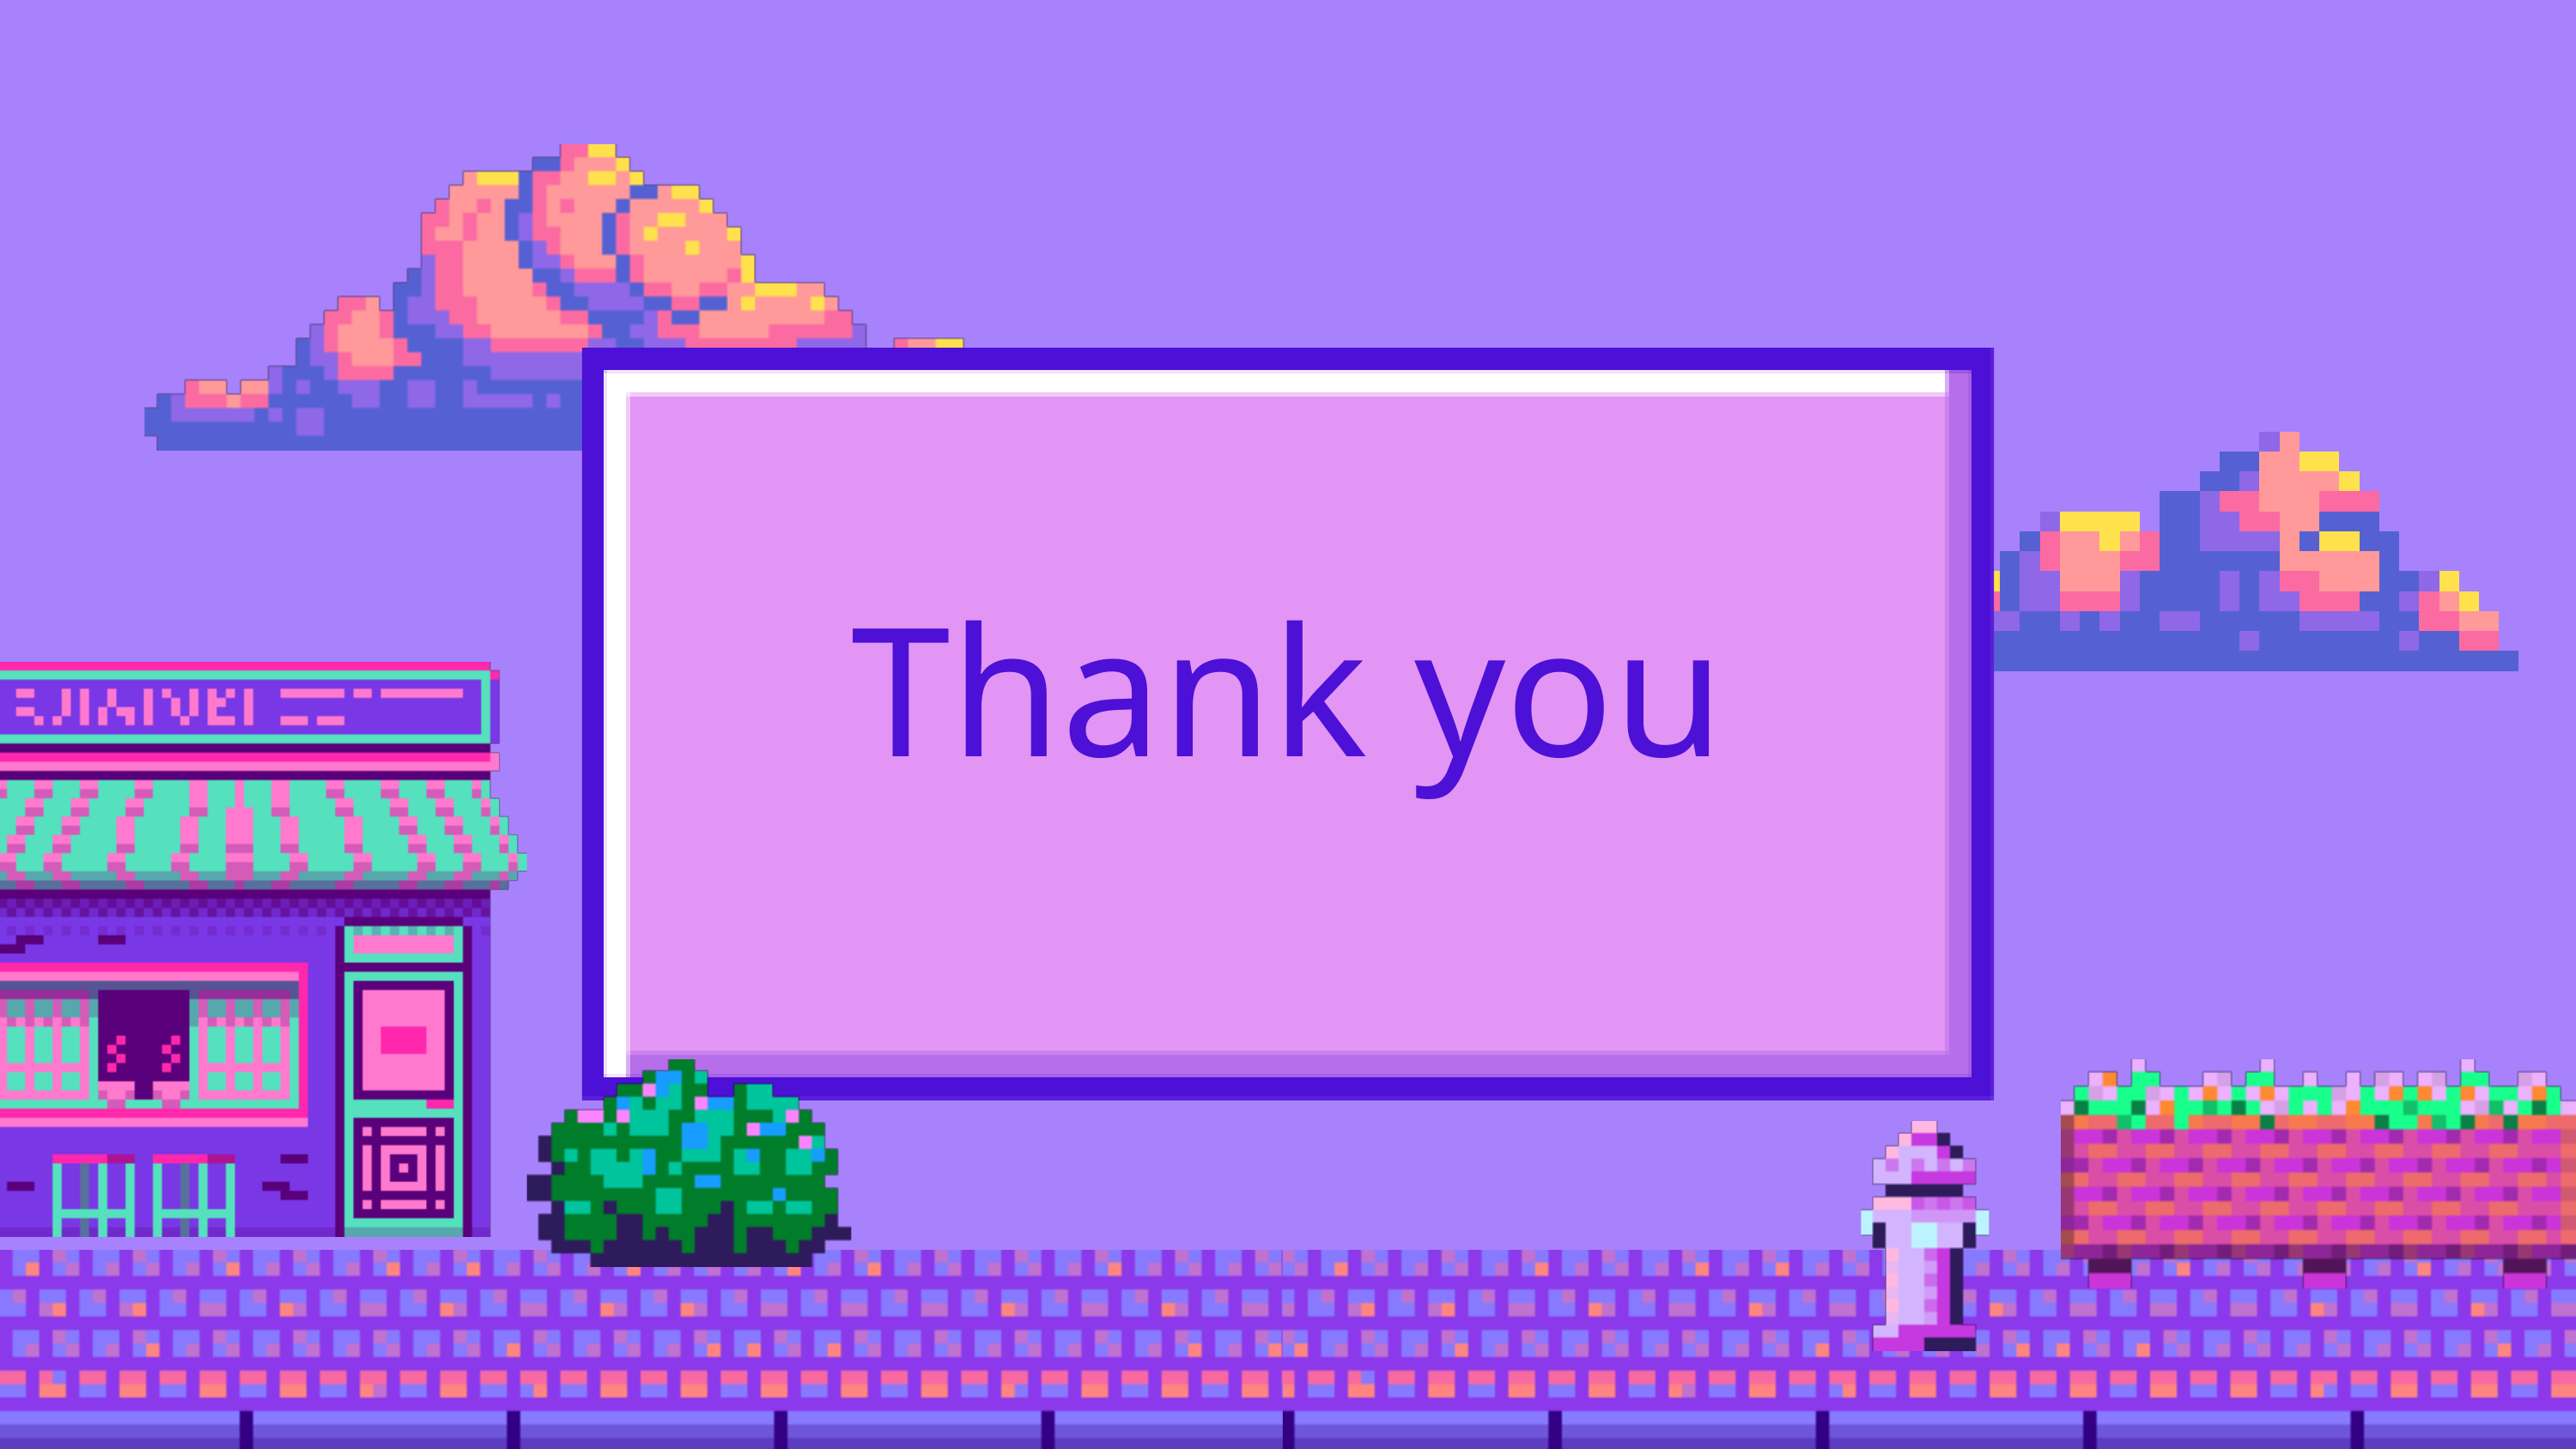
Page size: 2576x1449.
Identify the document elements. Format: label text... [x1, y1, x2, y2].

text_box [0, 662, 527, 1237]
text_box [1861, 1121, 1990, 1351]
text_box [144, 144, 1020, 451]
text_box Thank you [632, 675, 1944, 793]
text_box [526, 1059, 852, 1267]
text_box [581, 348, 1995, 1100]
text_box [2060, 1059, 2576, 1288]
text_box [1282, 1250, 2576, 1449]
text_box [1995, 432, 2519, 672]
text_box [0, 1250, 1282, 1449]
